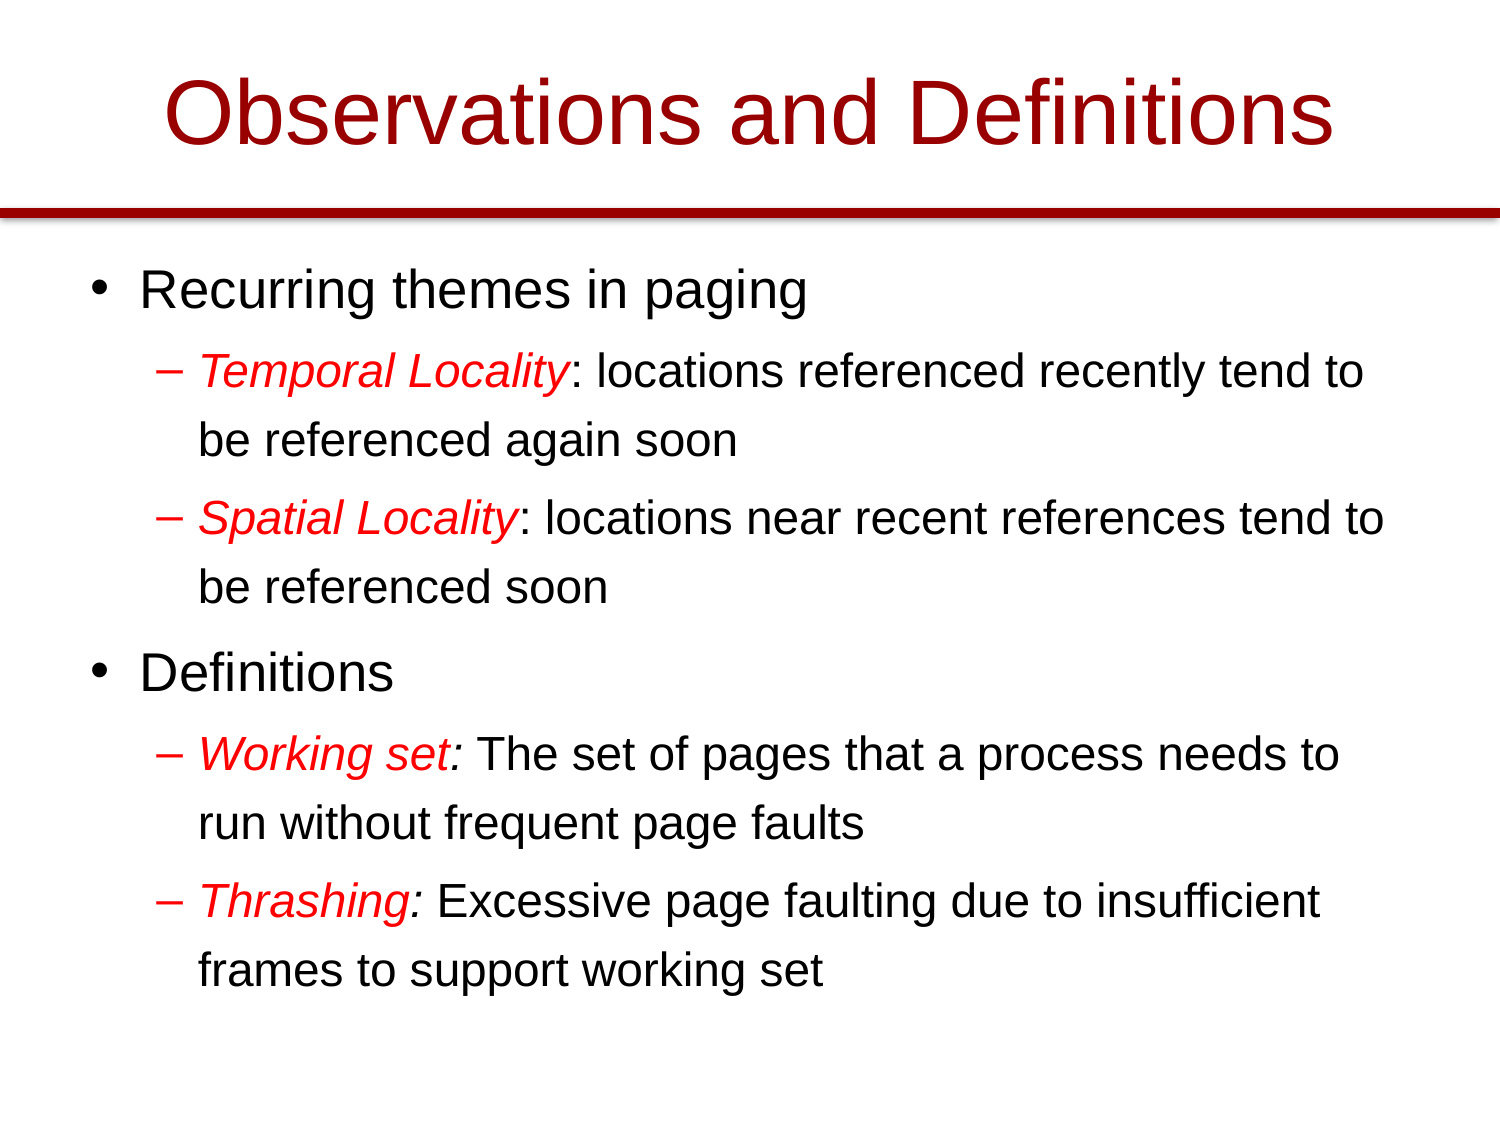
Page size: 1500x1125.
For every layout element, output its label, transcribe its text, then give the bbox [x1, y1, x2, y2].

list Recurring themes in paging Temporal Locality: locations referenced recently tend to be referenced again soon Spatial Locality: locations near recent references tend to be referenced soon Definitions Working set: The set of pages that a process needs to run without frequent page faults Thrashing: Excessive page faulting due to insufficient frames to support working set [75, 232, 1425, 1005]
title Observations and Definitions [75, 13, 1425, 202]
